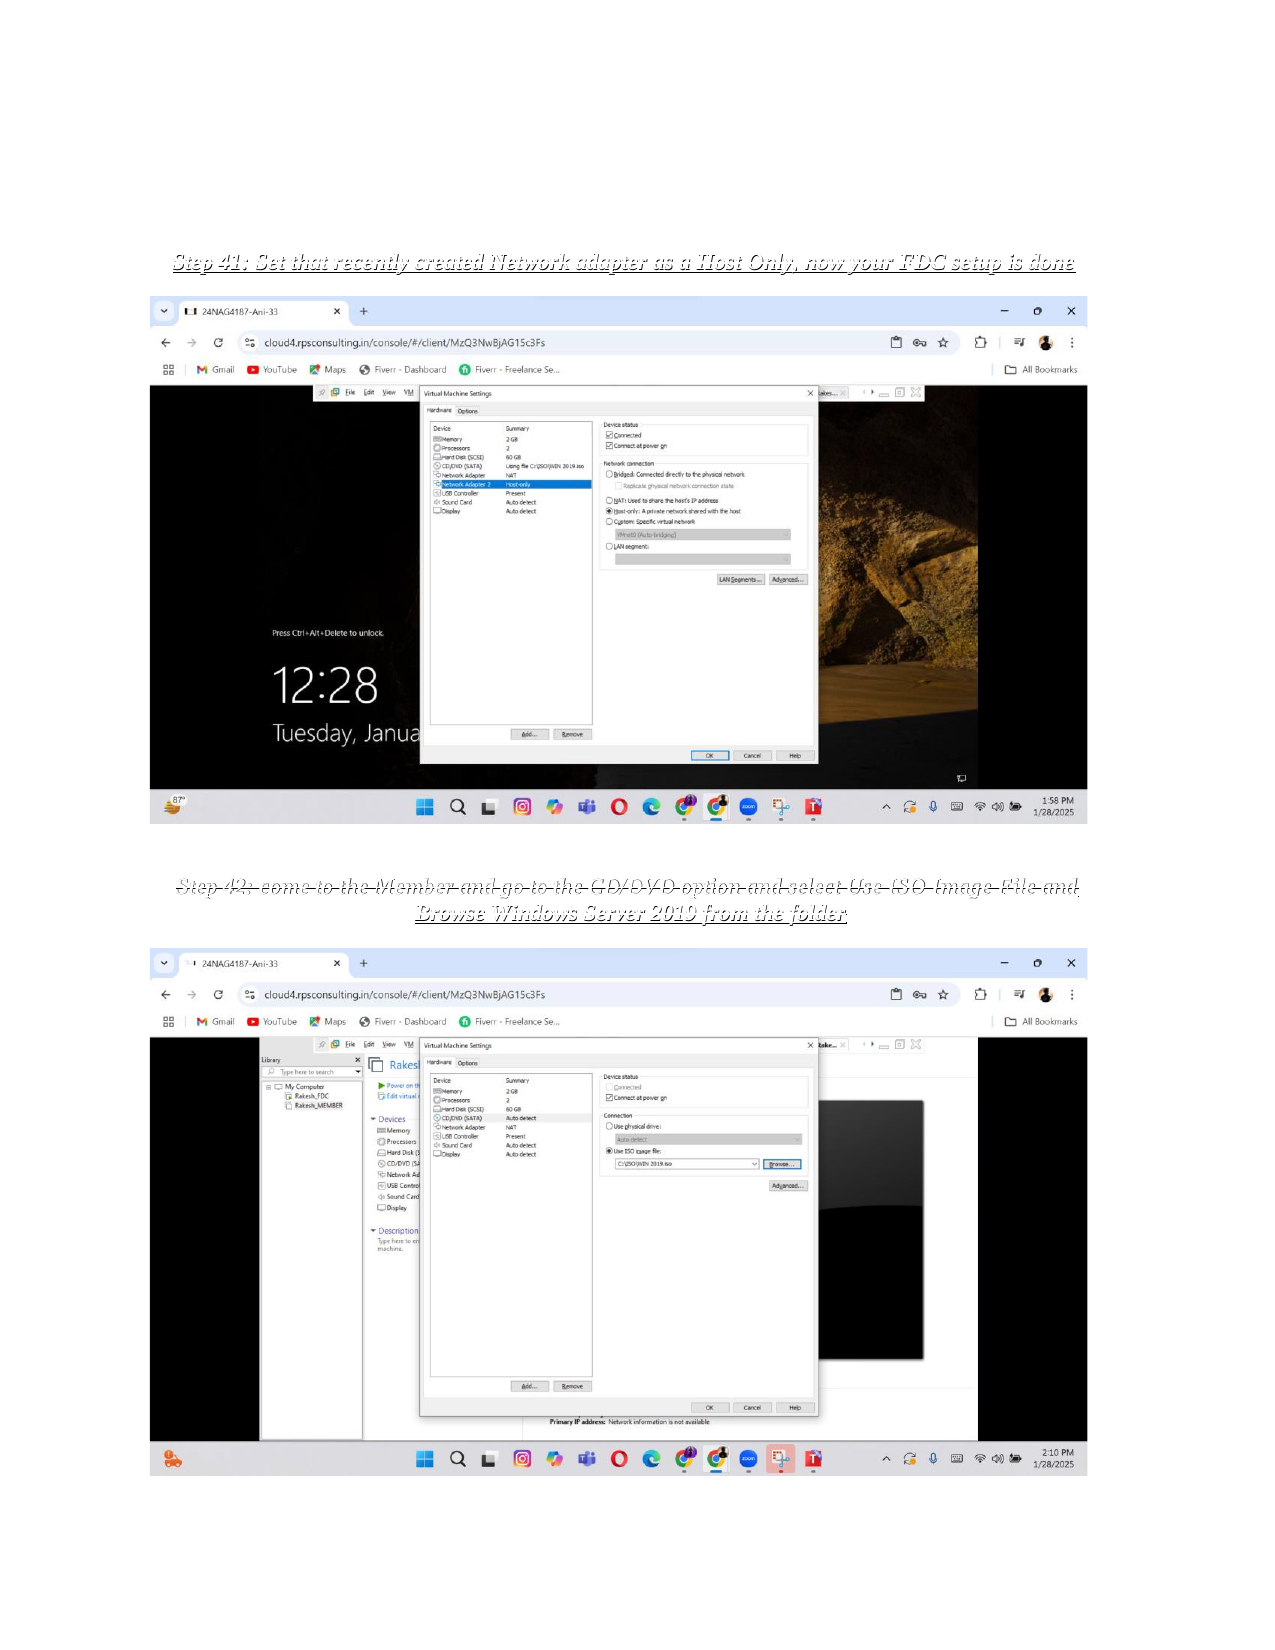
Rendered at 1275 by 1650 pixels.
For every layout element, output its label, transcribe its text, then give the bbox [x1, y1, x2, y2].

text_box [150, 948, 1088, 1476]
text_box Step 42: come to the Member and go to the CD/DVD option and select Use ISO Image File and Browse Windows Server 2019 from the folder [173, 872, 1101, 925]
text_box Step 41: Set that recently created Network adapter as a Host Only, now your FDC setup is done [169, 246, 1106, 274]
text_box [150, 296, 1088, 824]
